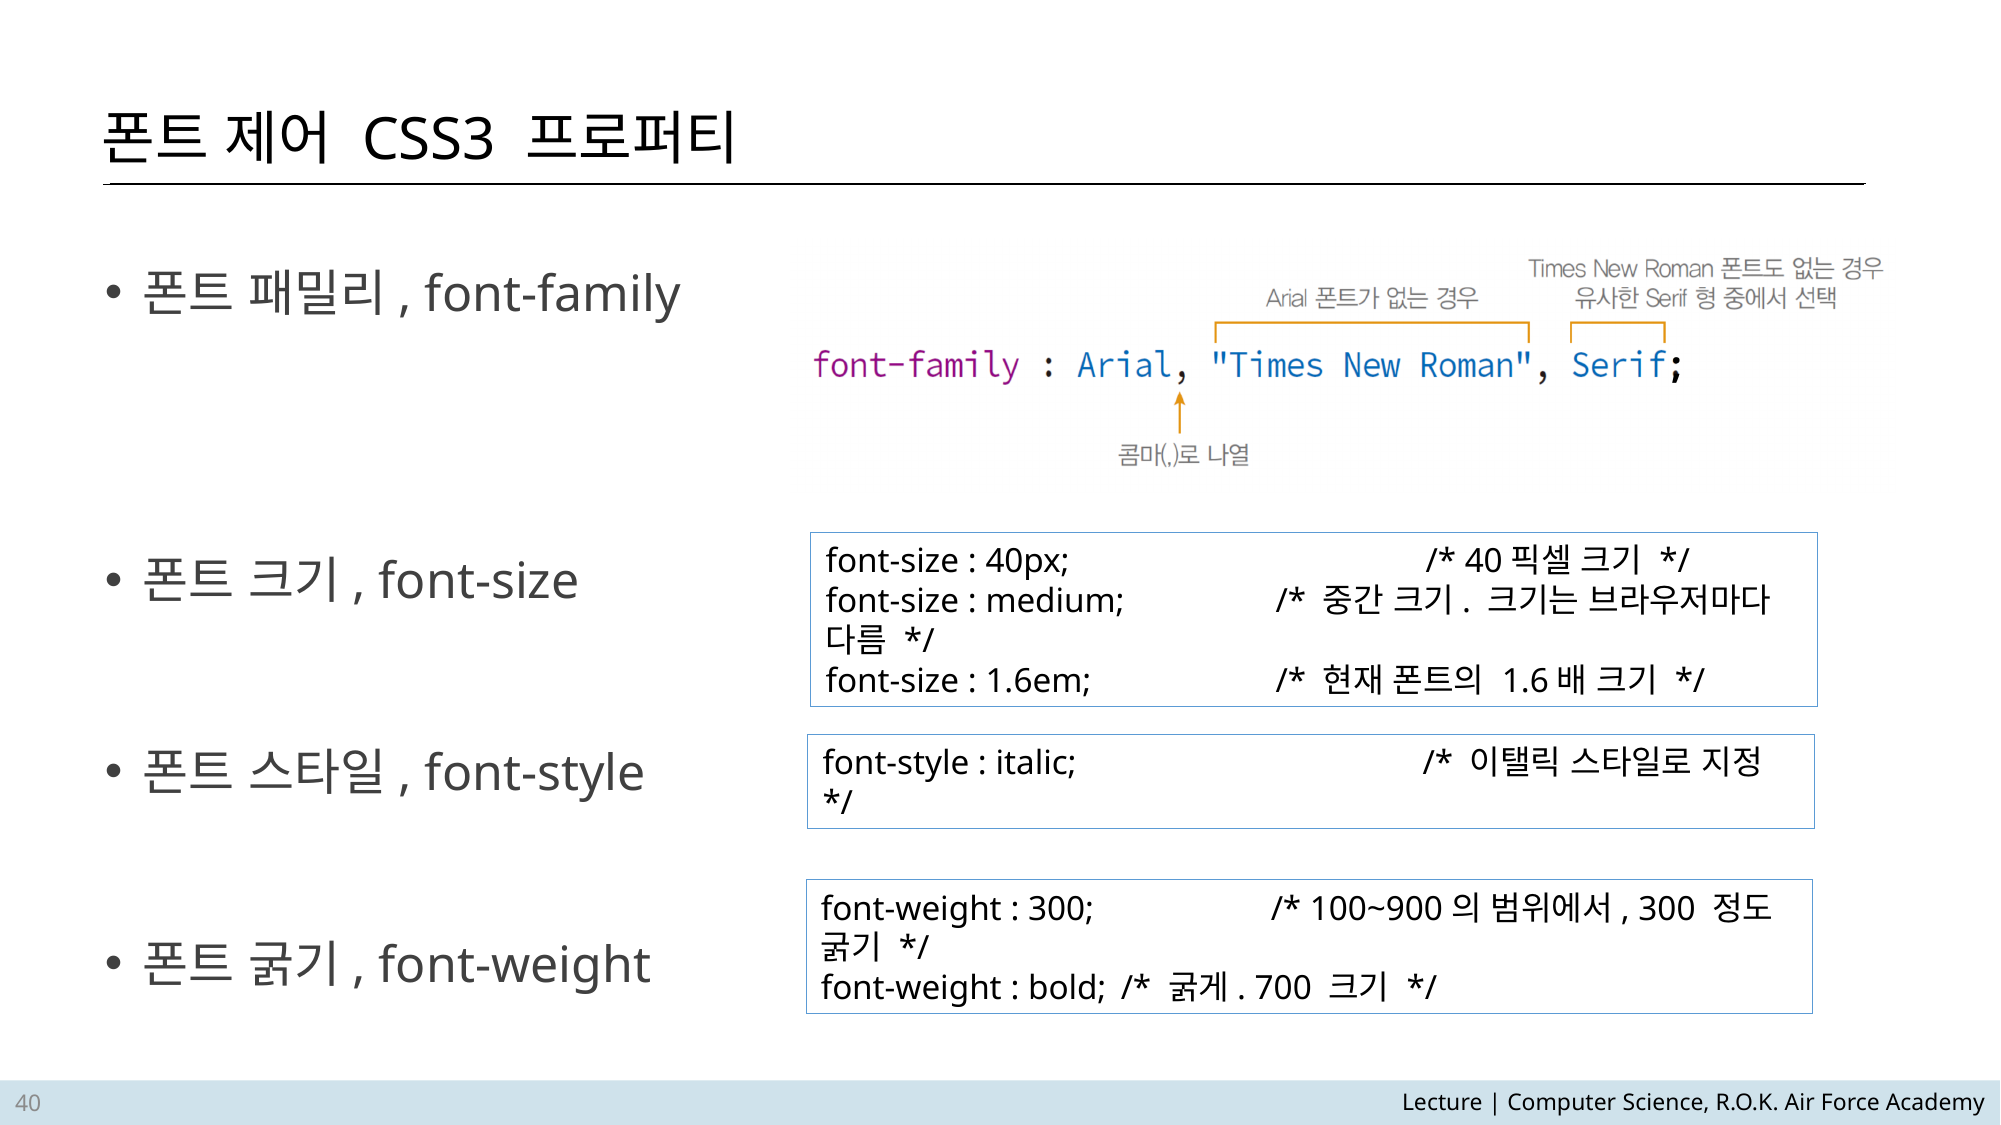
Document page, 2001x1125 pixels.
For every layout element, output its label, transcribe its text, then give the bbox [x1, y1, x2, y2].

text_box font-size : 40px; /* 40픽셀 크기 */ font-size : medium; /* 중간 크기. 크기는 브라우저마다 다름 */ font-size : 1.6em; /* 현재 폰트의 1.6배 크기 */ [810, 532, 1818, 707]
list 폰트 제어 CSS3 프로퍼티 [90, 109, 1862, 172]
slide_number 40 [0, 1086, 114, 1123]
text_box font-weight : 300; /* 100~900의 범위에서, 300 정도 굵기 */ font-weight : bold; /* 굵게. 700 크기 */ [806, 879, 1813, 1014]
list 폰트 패밀리, font-family 폰트 크기, font-size 폰트 스타일, font-style 폰트 굵기, font-weight [89, 238, 1863, 1014]
text_box font-style : italic; /* 이탤릭 스타일로 지정 */ [807, 734, 1815, 829]
picture [790, 238, 1896, 493]
